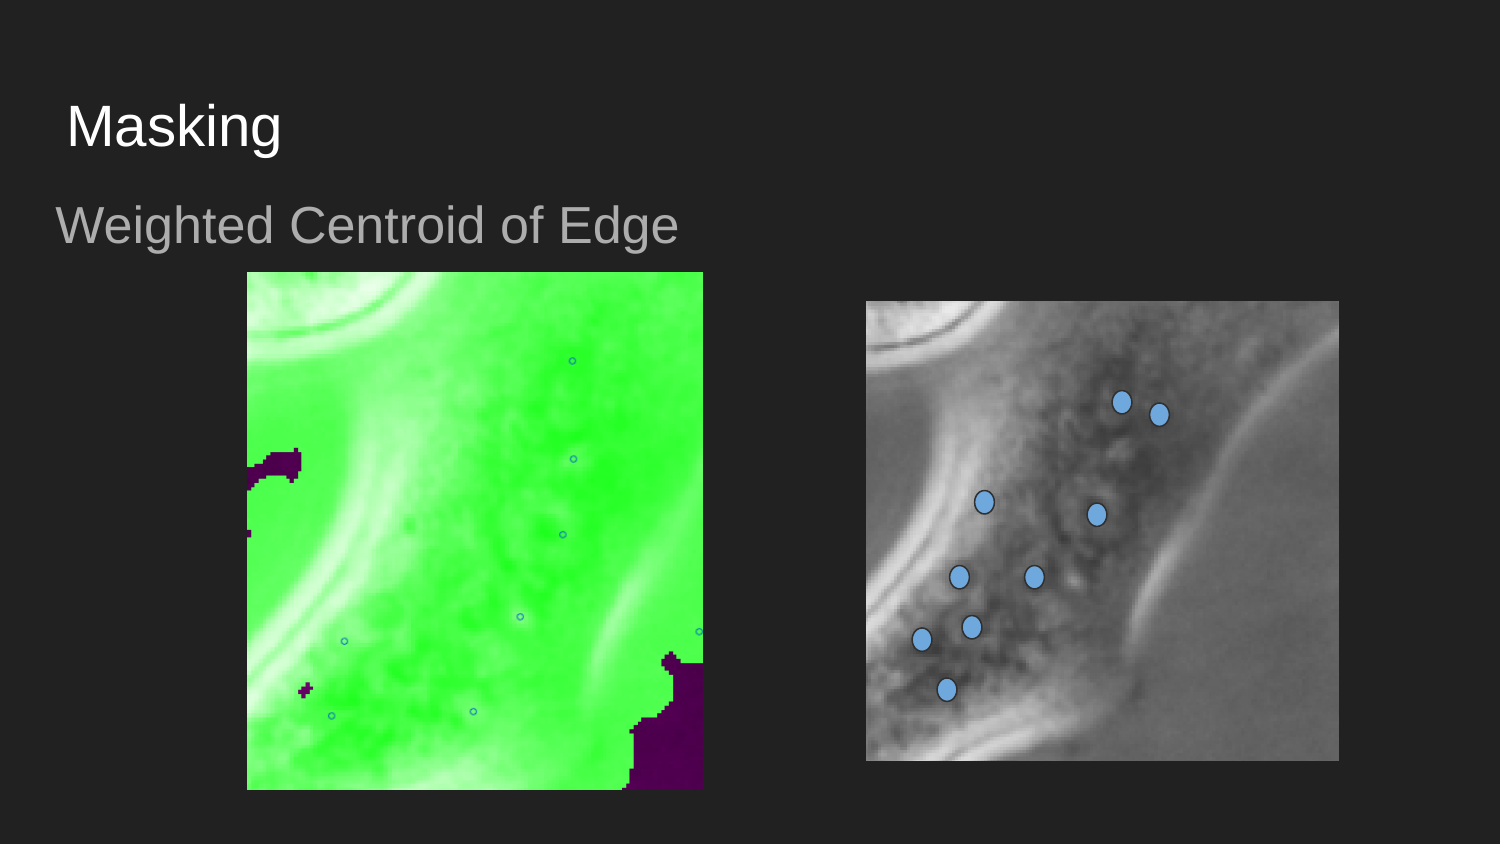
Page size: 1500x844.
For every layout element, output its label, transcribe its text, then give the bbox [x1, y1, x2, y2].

title Masking [51, 72, 1449, 167]
picture [246, 272, 703, 790]
picture [865, 300, 1339, 762]
list Weighted Centroid of Edge [40, 166, 1438, 728]
